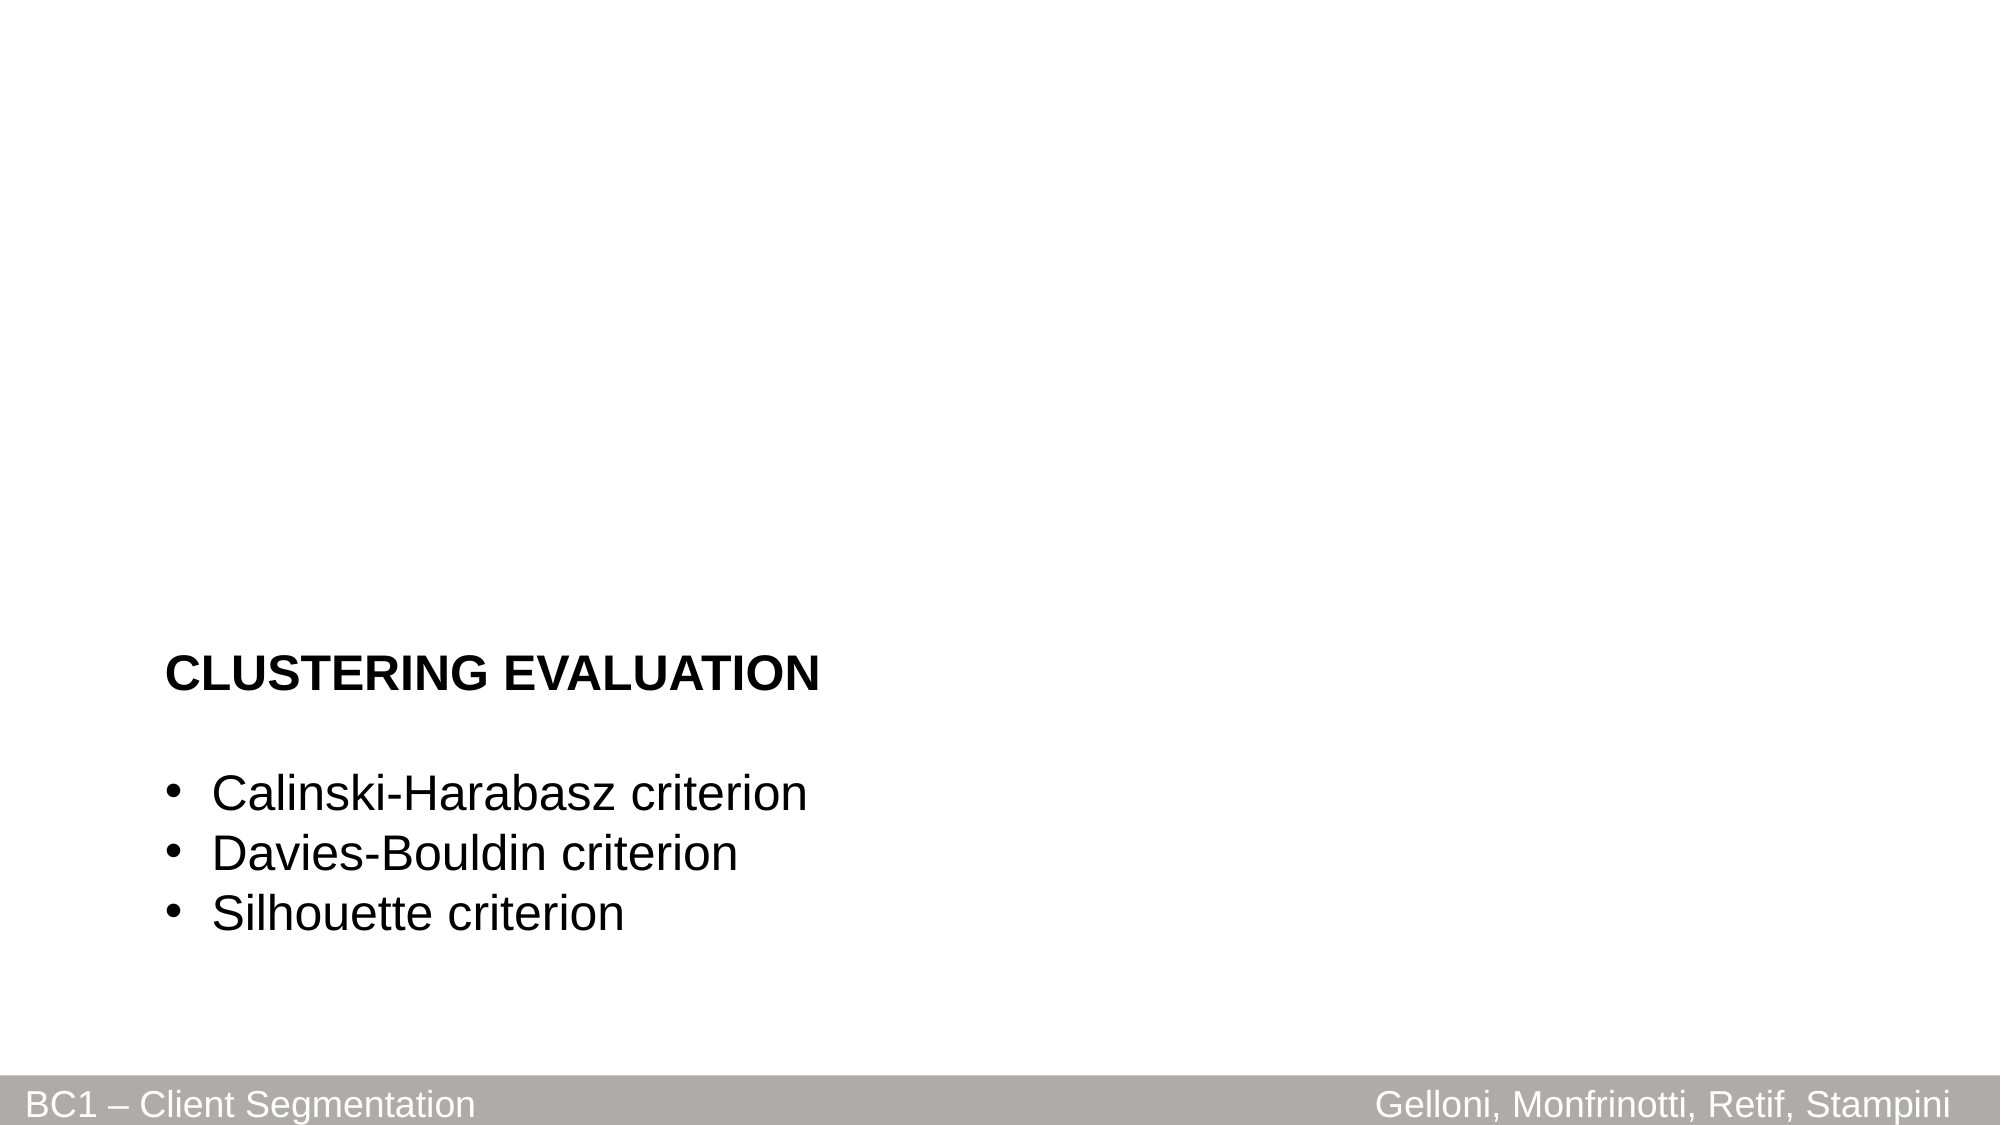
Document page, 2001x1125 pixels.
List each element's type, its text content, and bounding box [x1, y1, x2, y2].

text_box BC1 – Client Segmentation Gelloni, Monfrinotti, Retif, Stampini [0, 1074, 2000, 1125]
text_box CLUSTERING EVALUATION Calinski-Harabasz criterion Davies-Bouldin criterion Silhouette criterion [149, 633, 1600, 949]
